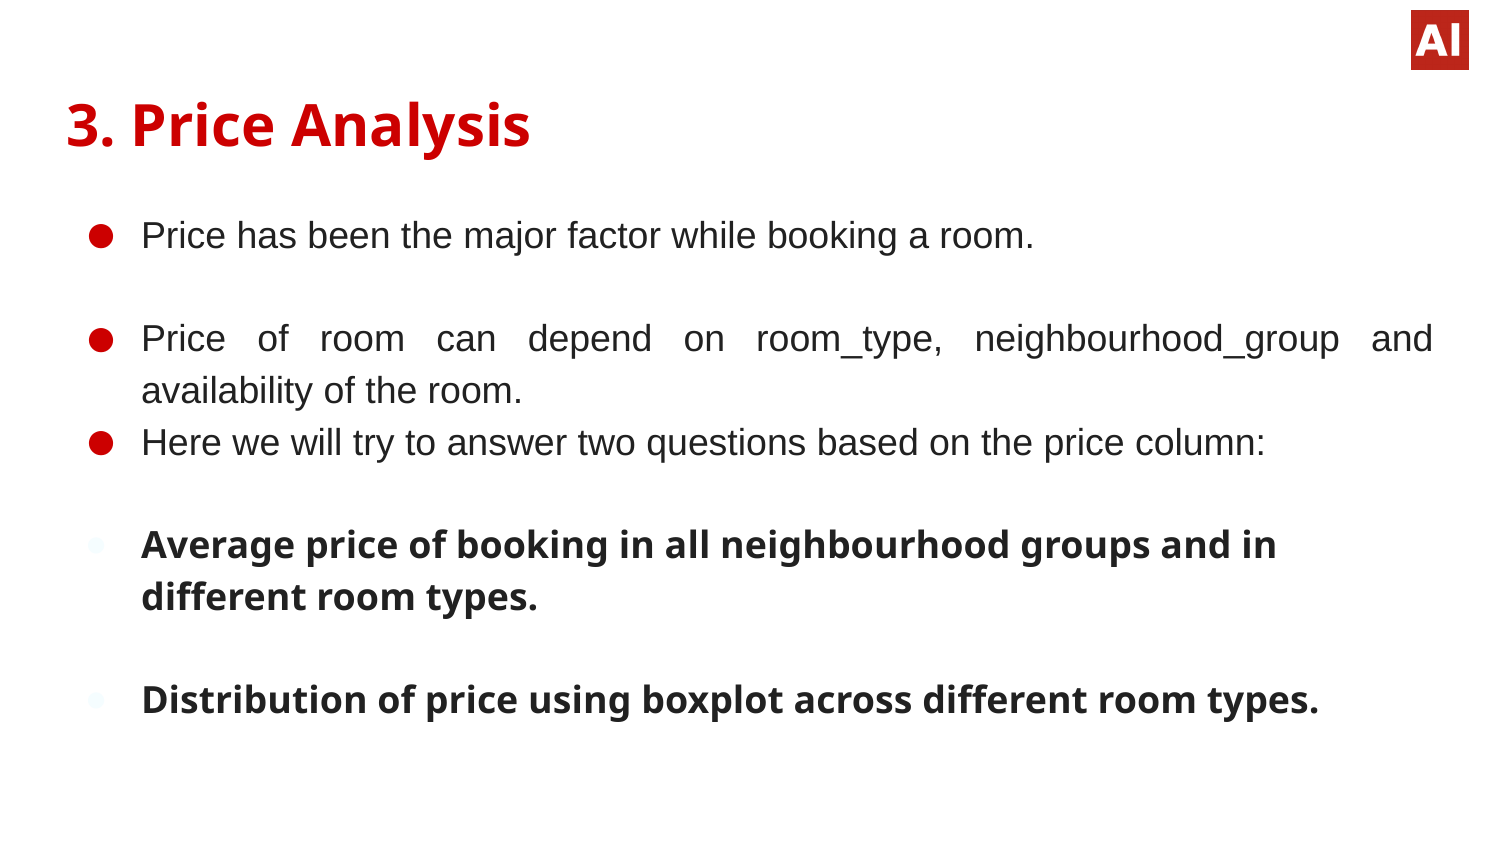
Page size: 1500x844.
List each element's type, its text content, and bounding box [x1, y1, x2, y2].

list Price has been the major factor while booking a room. Price of room can depend on room_type, neighbourhood_group and availability of the room. Here we will try to answer two questions based on the price column: Average price of booking in all neighbourhood groups and in different room types. Distribution of price using boxplot across different room types. [51, 189, 1449, 750]
title 3. Price Analysis [51, 72, 1449, 167]
picture [1411, 10, 1469, 70]
